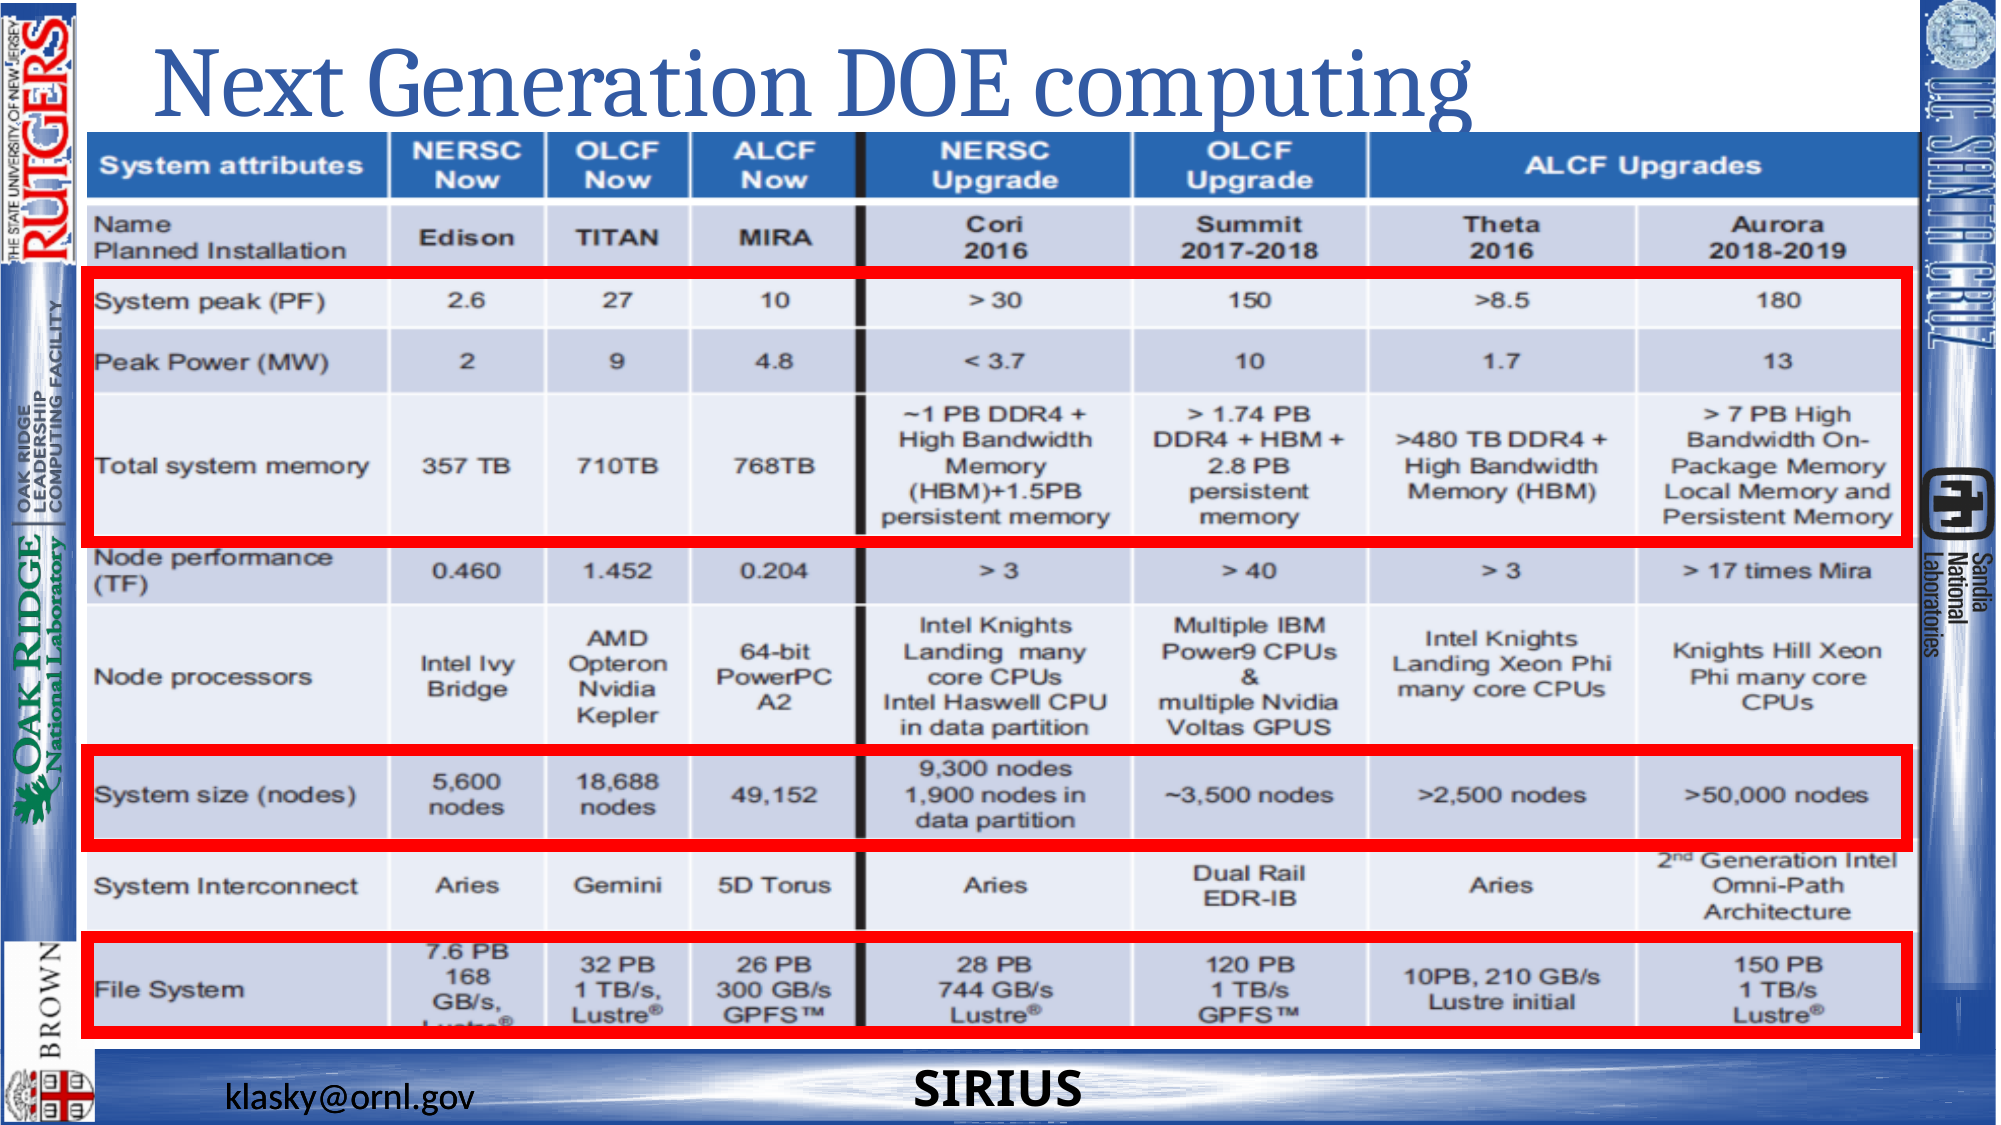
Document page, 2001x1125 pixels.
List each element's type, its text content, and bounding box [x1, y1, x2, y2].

picture [12, 301, 66, 825]
picture [1, 4, 75, 275]
picture [5, 942, 94, 1121]
picture [87, 0, 1996, 1033]
title Next Generation DOE computing [137, 19, 1863, 132]
